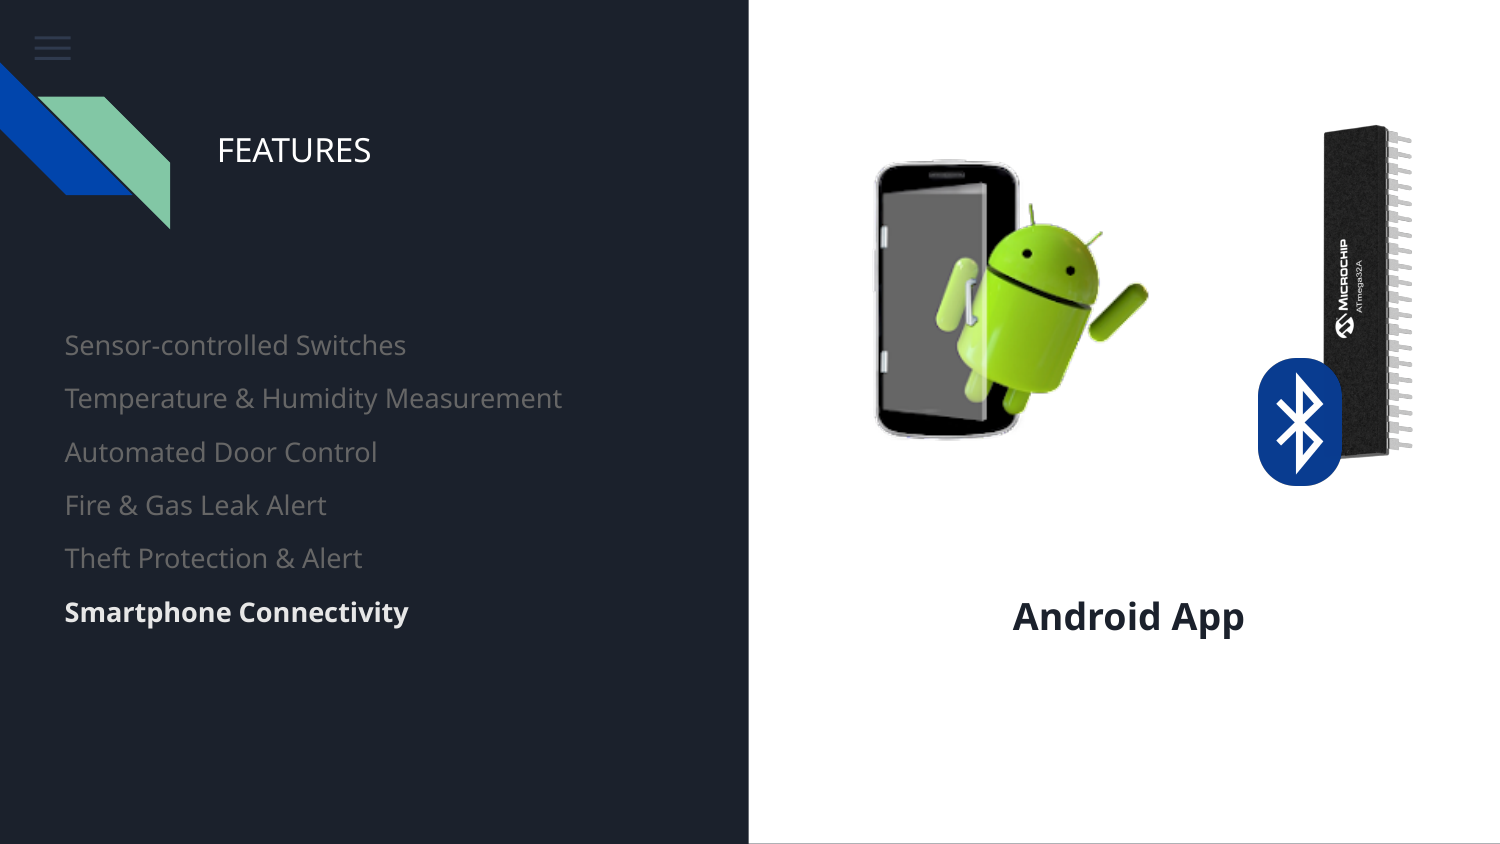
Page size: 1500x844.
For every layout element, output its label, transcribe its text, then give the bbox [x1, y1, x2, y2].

title Android App [997, 558, 1311, 665]
picture [1198, 115, 1500, 486]
text_box Theft Protection & Alert [49, 531, 705, 584]
text_box Sensor-controlled Switches [49, 317, 705, 371]
text_box Fire & Gas Leak Alert [49, 477, 705, 531]
text_box Temperature & Humidity Measurement [49, 371, 705, 424]
text_box Automated Door Control [49, 424, 705, 477]
picture [821, 113, 1197, 490]
text_box Smartphone Connectivity [49, 584, 705, 639]
title FEATURES [201, 113, 705, 194]
